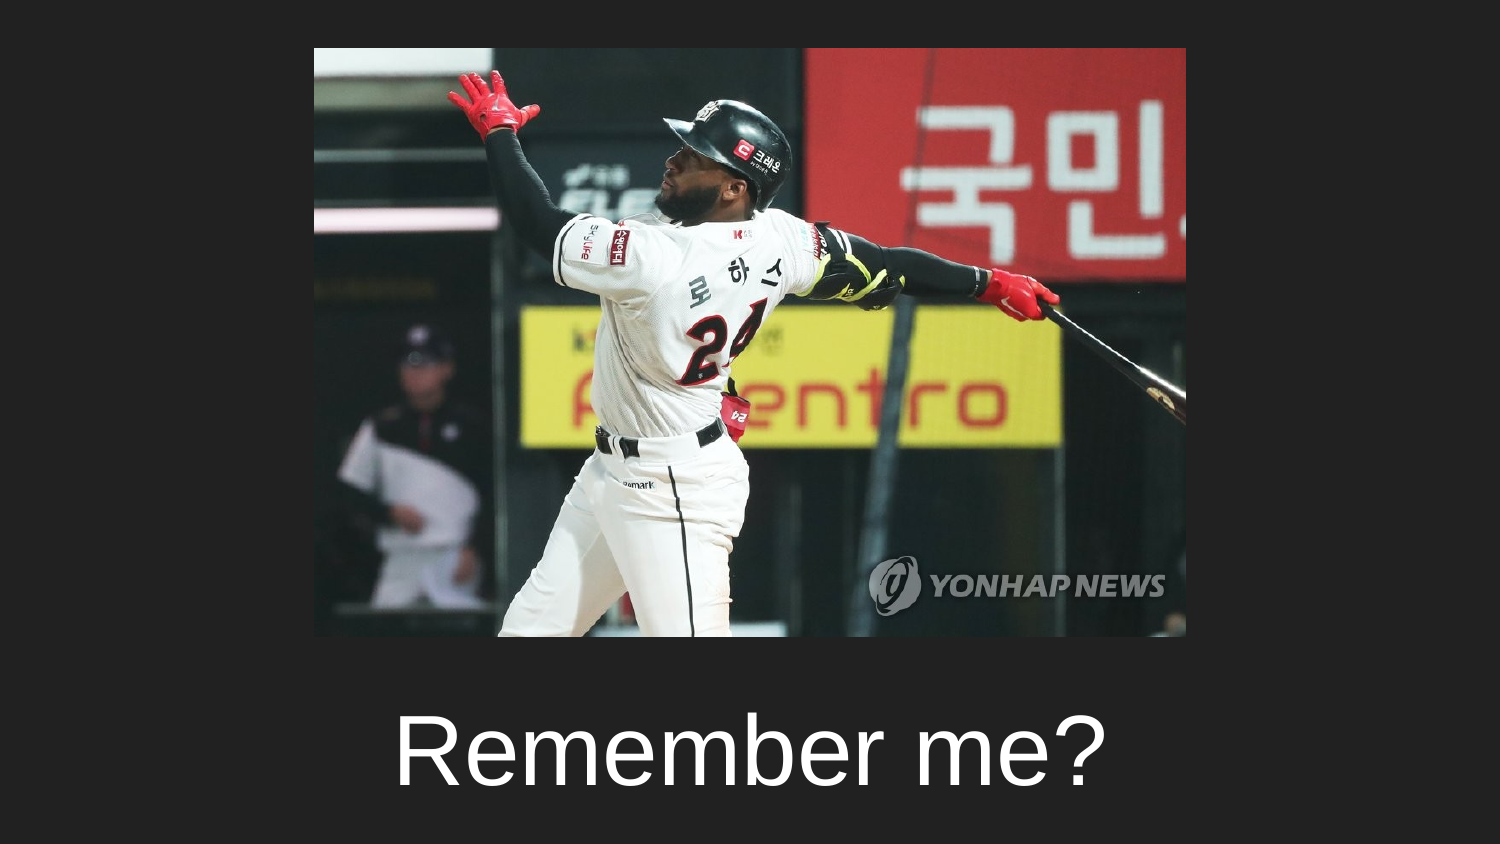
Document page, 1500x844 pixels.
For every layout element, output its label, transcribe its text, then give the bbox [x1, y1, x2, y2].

text_box Remember me? [365, 670, 1135, 768]
picture [314, 47, 1186, 637]
